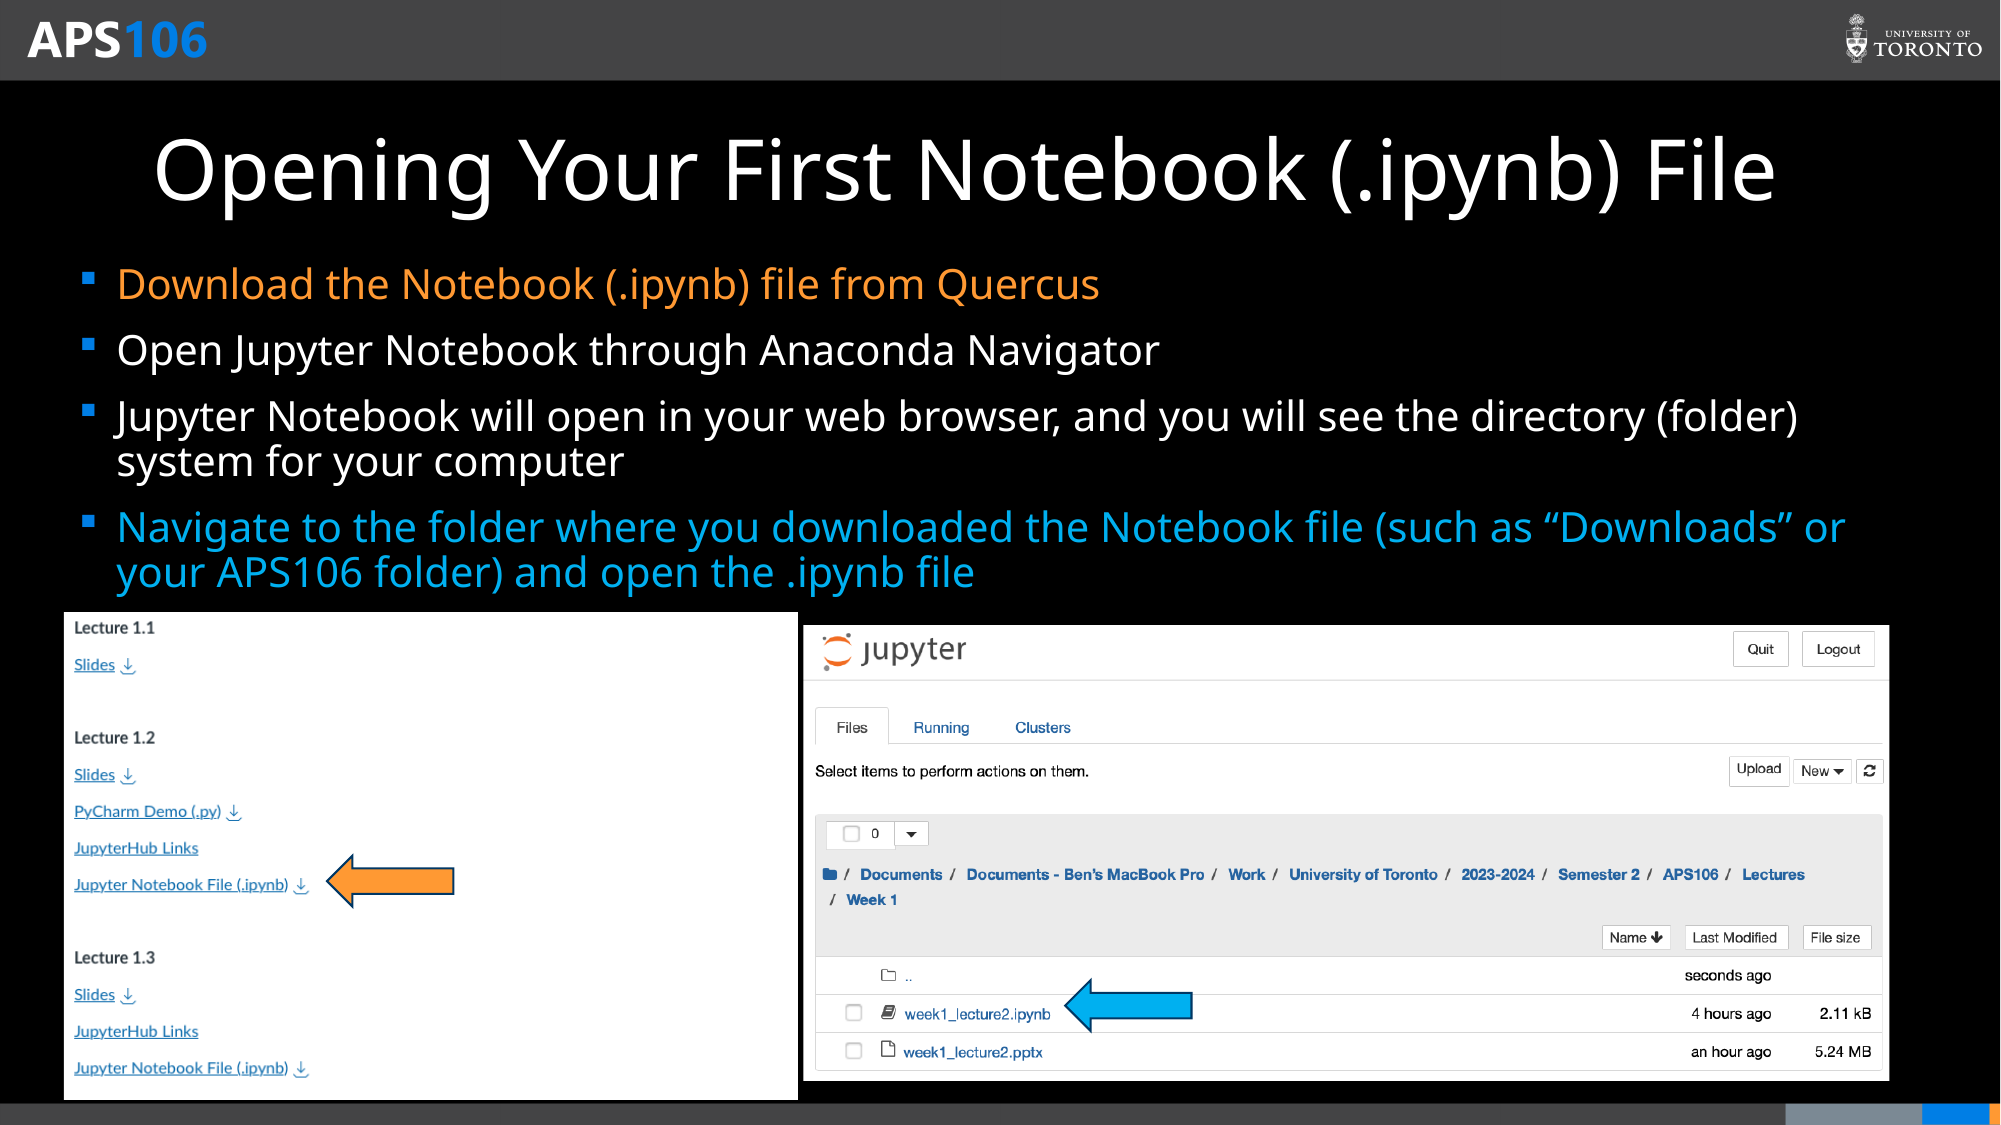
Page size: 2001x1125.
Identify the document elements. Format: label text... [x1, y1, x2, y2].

list Download the Notebook (.ipynb) file from Quercus Open Jupyter Notebook through Anaconda Navigator Jupyter Notebook will open in your web browser, and you will see the directory (folder) system for your computer Navigate to the folder where you downloaded the Notebook file (such as “Downloads” or your APS106 folder) and open the .ipynb file [63, 256, 1885, 1050]
picture [0, 0, 2001, 1125]
title Opening Your First Notebook (.ipynb) File [137, 119, 1863, 227]
